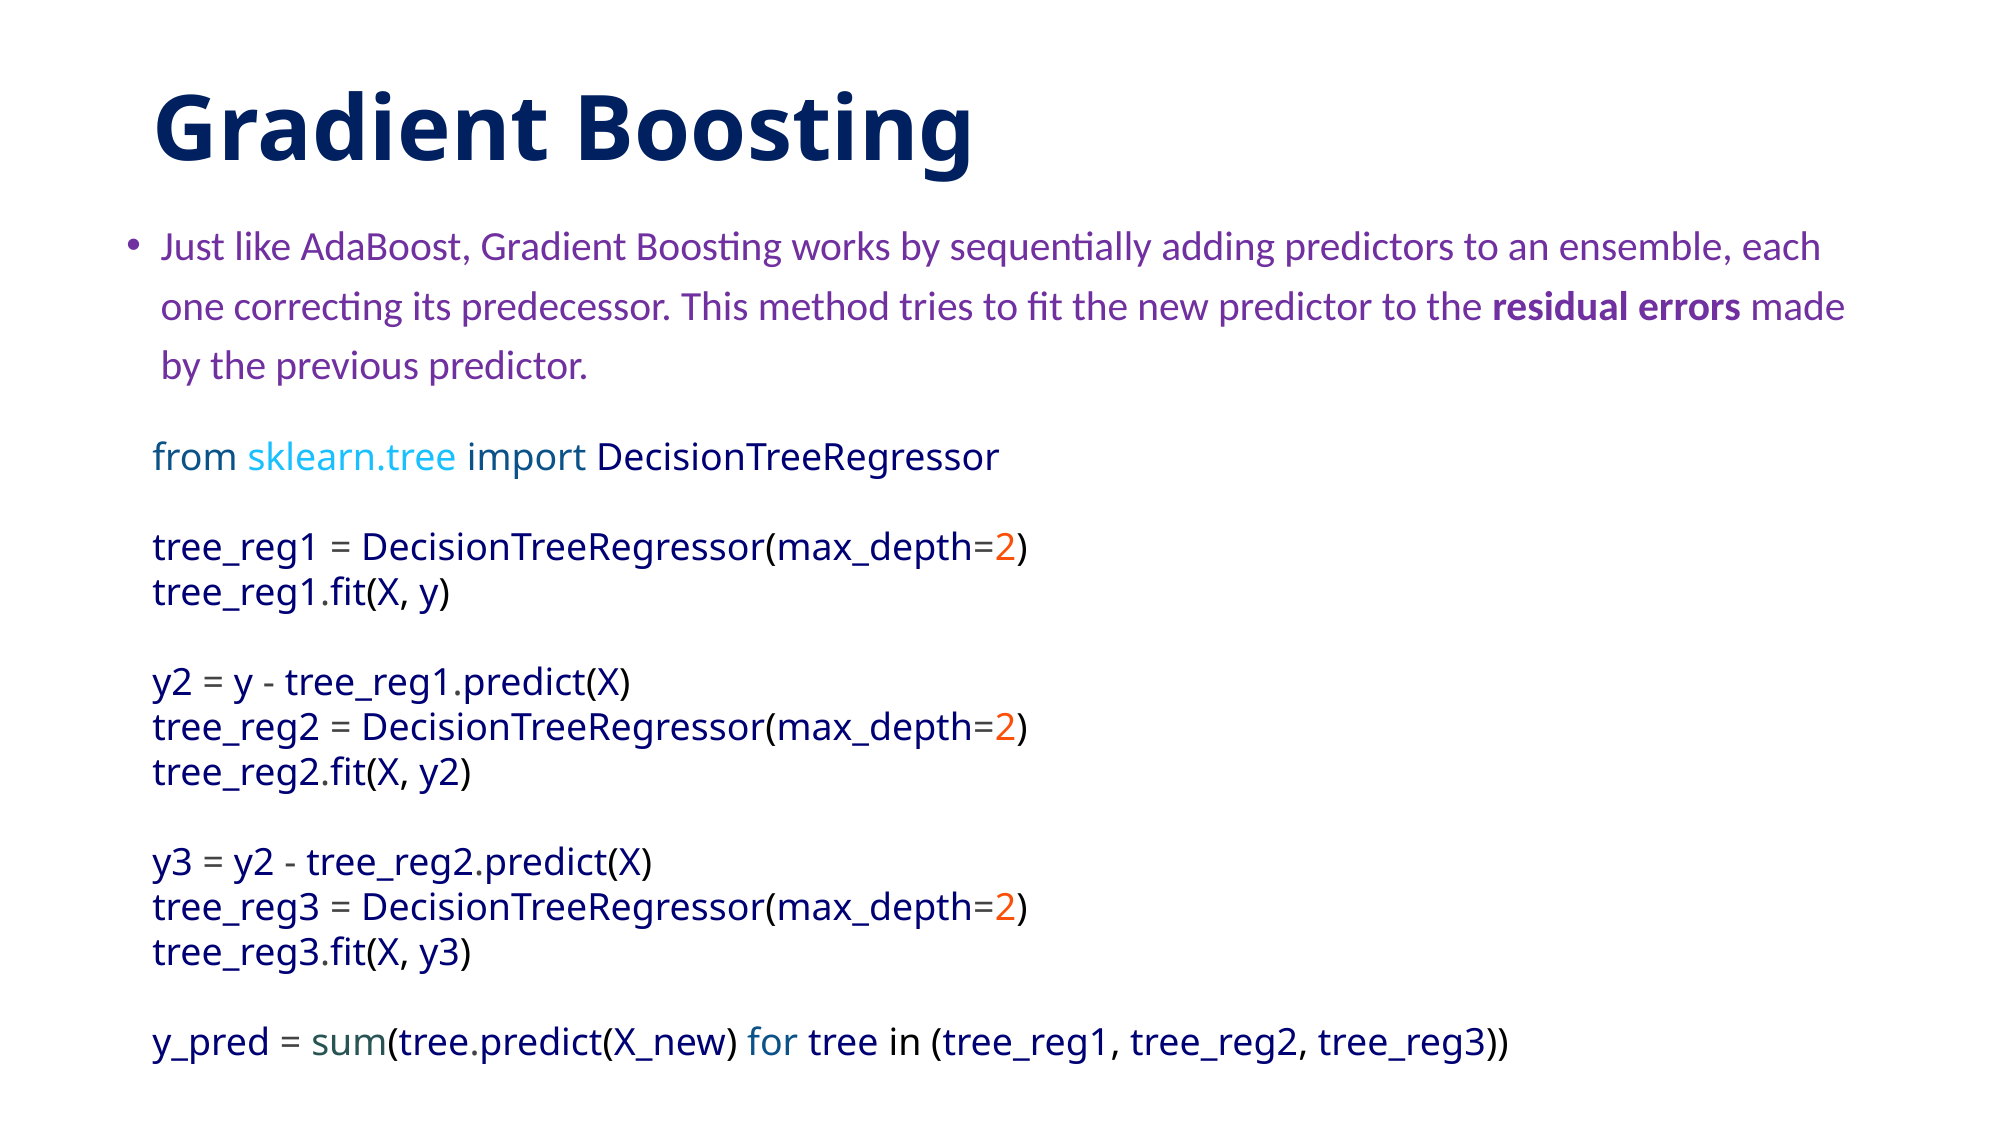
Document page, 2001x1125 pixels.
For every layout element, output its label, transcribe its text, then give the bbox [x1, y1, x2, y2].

text_box from sklearn.tree import DecisionTreeRegressor tree_reg1 = DecisionTreeRegressor(max_depth=2) tree_reg1.fit(X, y) y2 = y - tree_reg1.predict(X) tree_reg2 = DecisionTreeRegressor(max_depth=2) tree_reg2.fit(X, y2) y3 = y2 - tree_reg2.predict(X) tree_reg3 = DecisionTreeRegressor(max_depth=2) tree_reg3.fit(X, y3) y_pred = sum(tree.predict(X_new) for tree in (tree_reg1, tree_reg2, tree_reg3)) [137, 425, 1972, 1071]
title Gradient Boosting [137, 74, 1863, 188]
list Just like AdaBoost, Gradient Boosting works by sequentially adding predictors to an ensemble, each one correcting its predecessor. This method tries to fit the new predictor to the residual errors made by the previous predictor. [111, 201, 1889, 397]
